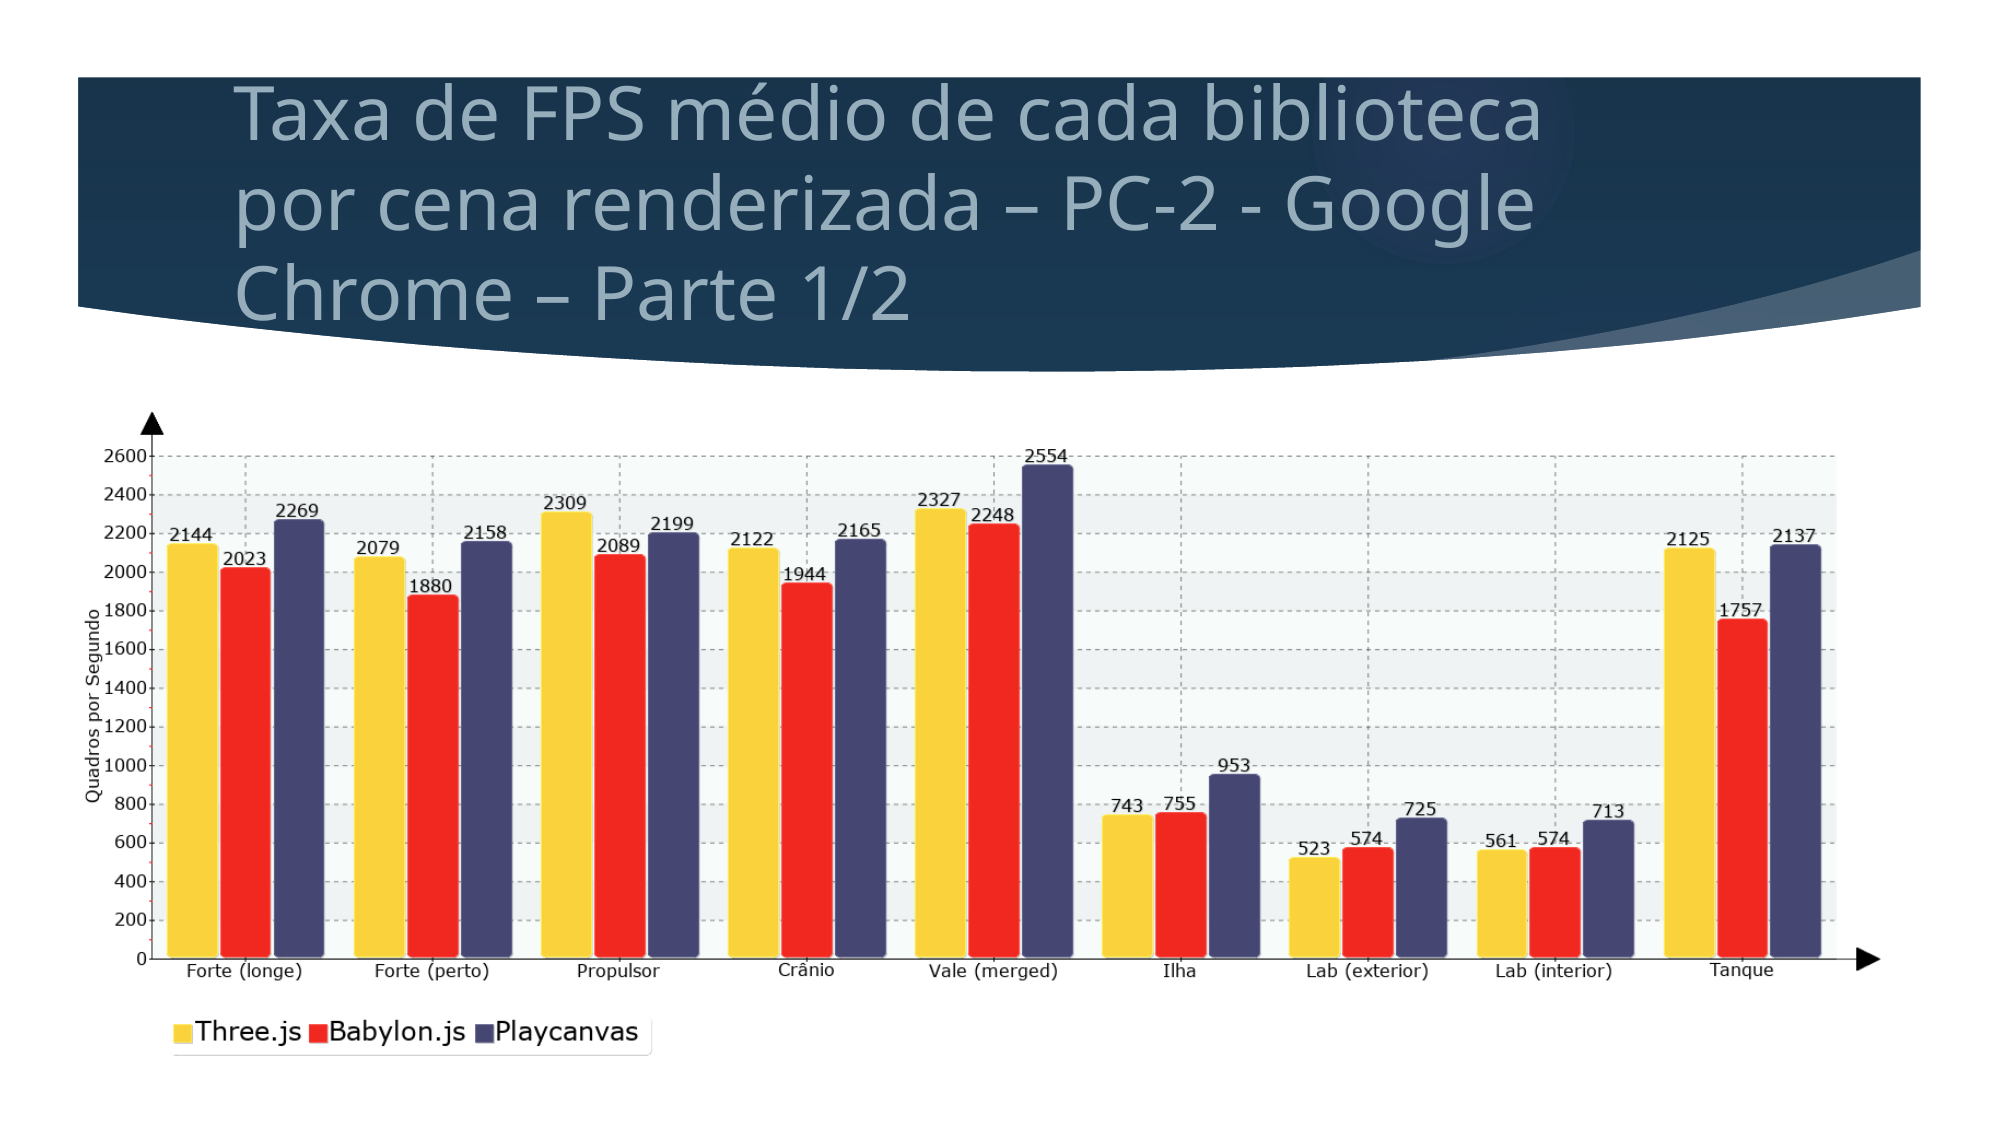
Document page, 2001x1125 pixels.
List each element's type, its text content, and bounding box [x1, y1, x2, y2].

title Taxa de FPS médio de cada biblioteca por cena renderizada – PC-2 - Google Chrome – Parte 1/2 [219, 141, 1657, 258]
picture [64, 401, 1923, 1058]
